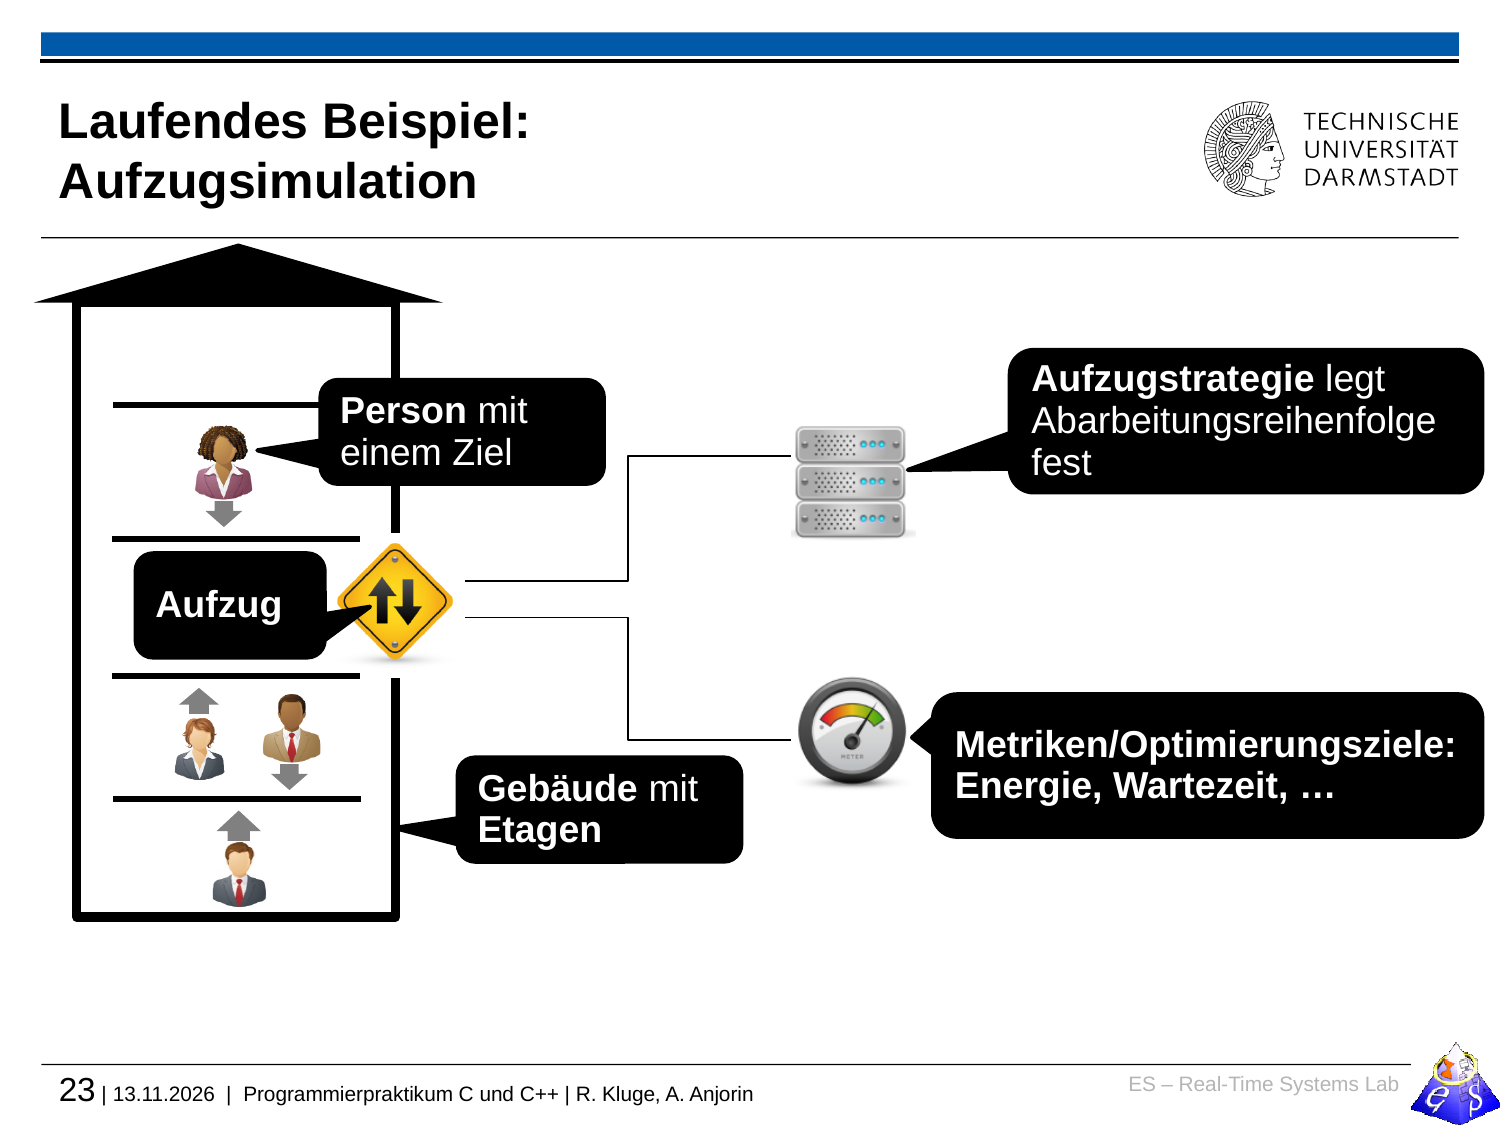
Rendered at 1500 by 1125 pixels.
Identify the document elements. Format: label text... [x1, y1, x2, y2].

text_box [464, 617, 792, 740]
text_box Person mit einem Ziel [262, 377, 606, 486]
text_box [464, 455, 792, 582]
text_box [33, 243, 443, 303]
title Laufendes Beispiel: Aufzugsimulation [58, 80, 1187, 218]
text_box Aufzug [133, 551, 319, 660]
text_box Aufzugstrategie legt Abarbeitungsreihenfolge fest [921, 347, 1485, 495]
picture [1187, 84, 1483, 214]
text_box Metriken/Optimierungsziele: Energie, Wartezeit, … [918, 692, 1485, 839]
picture [795, 671, 914, 798]
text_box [172, 687, 226, 782]
picture [791, 417, 916, 544]
picture [324, 533, 466, 678]
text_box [257, 691, 321, 791]
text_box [194, 422, 258, 528]
text_box int i = 42; int &iR = i; iR++; const int &iR = i; cout << iR << endl; [116, 679, 396, 685]
text_box Gebäude mit Etagen [392, 755, 744, 864]
text_box [76, 303, 396, 917]
picture [1411, 1041, 1500, 1125]
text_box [207, 810, 269, 909]
